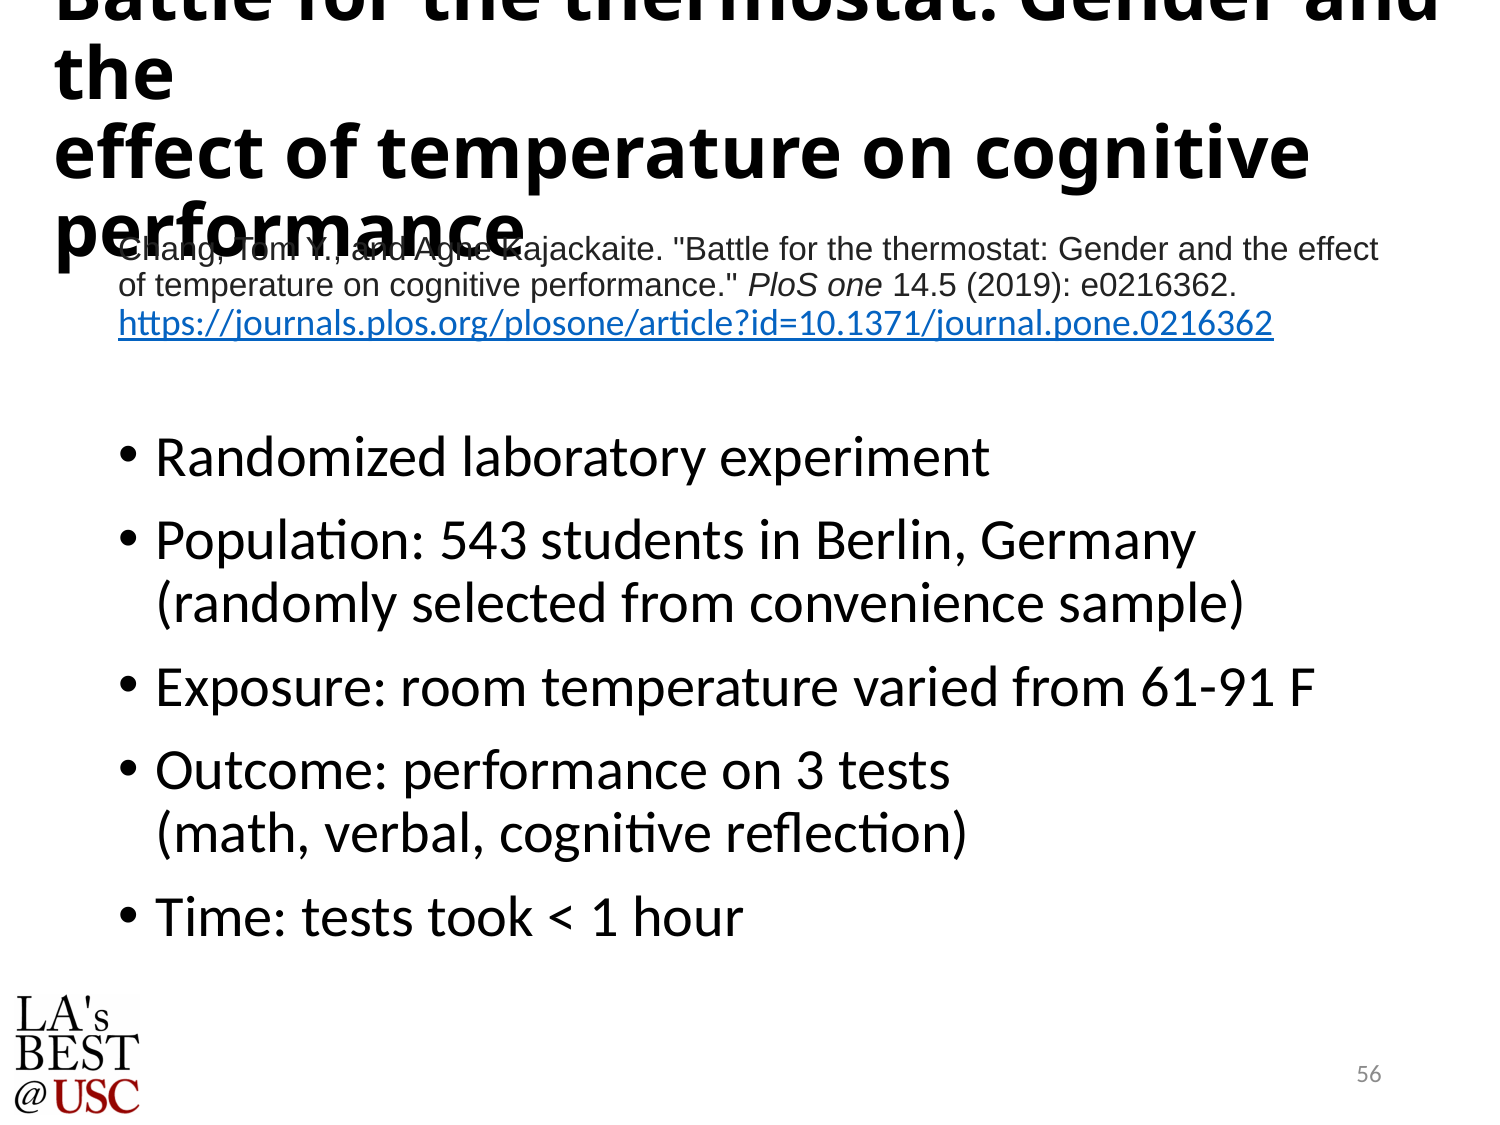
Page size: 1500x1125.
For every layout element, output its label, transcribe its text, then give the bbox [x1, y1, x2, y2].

slide_number 56 [1059, 1042, 1397, 1103]
picture [14, 994, 140, 1115]
list Chang, Tom Y., and Agne Kajackaite. "Battle for the thermostat: Gender and the effect of temperature on cognitive performance." PloS one 14.5 (2019): e0216362. https://journals.plos.org/plosone/article?id=10.1371/journal.pone.0216362 Randomized laboratory experiment Population: 543 students in Berlin, Germany (randomly selected from convenience sample) Exposure: room temperature varied from 61-91 F Outcome: performance on 3 tests (math, verbal, cognitive reflection) Time: tests took < 1 hour [103, 223, 1397, 1077]
title Battle for the thermostat: Gender and the effect of temperature on cognitive performance [38, 6, 1460, 224]
